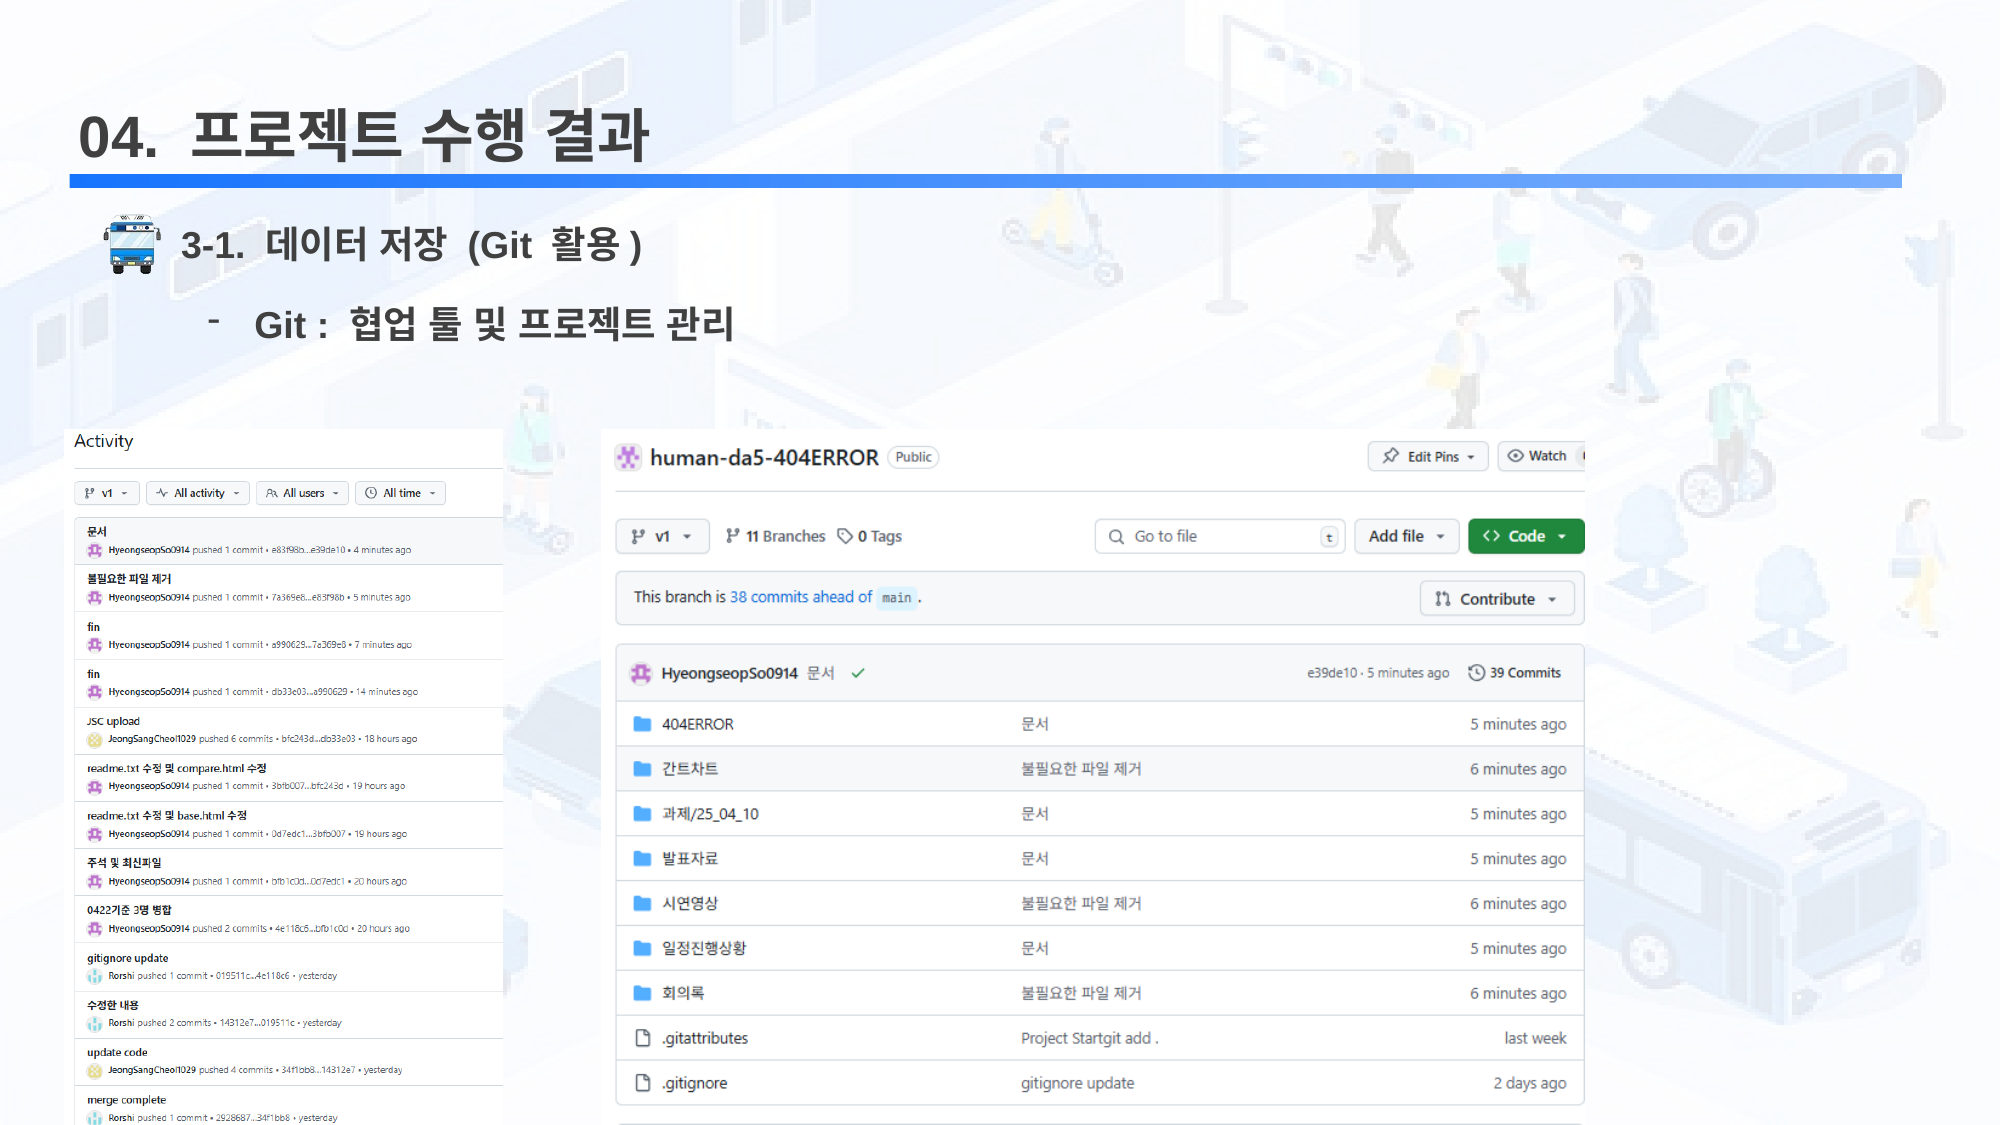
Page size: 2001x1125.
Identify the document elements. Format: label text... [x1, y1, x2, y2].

picture [64, 429, 503, 1125]
picture [601, 429, 1585, 1125]
text_box Git : 협업 툴 및 프로젝트 관리 [192, 301, 1152, 347]
text_box 04. 프로젝트 수행 결과 [64, 99, 959, 170]
picture [90, 203, 167, 284]
text_box 3-1. 데이터 저장 (Git 활용) [167, 221, 750, 267]
